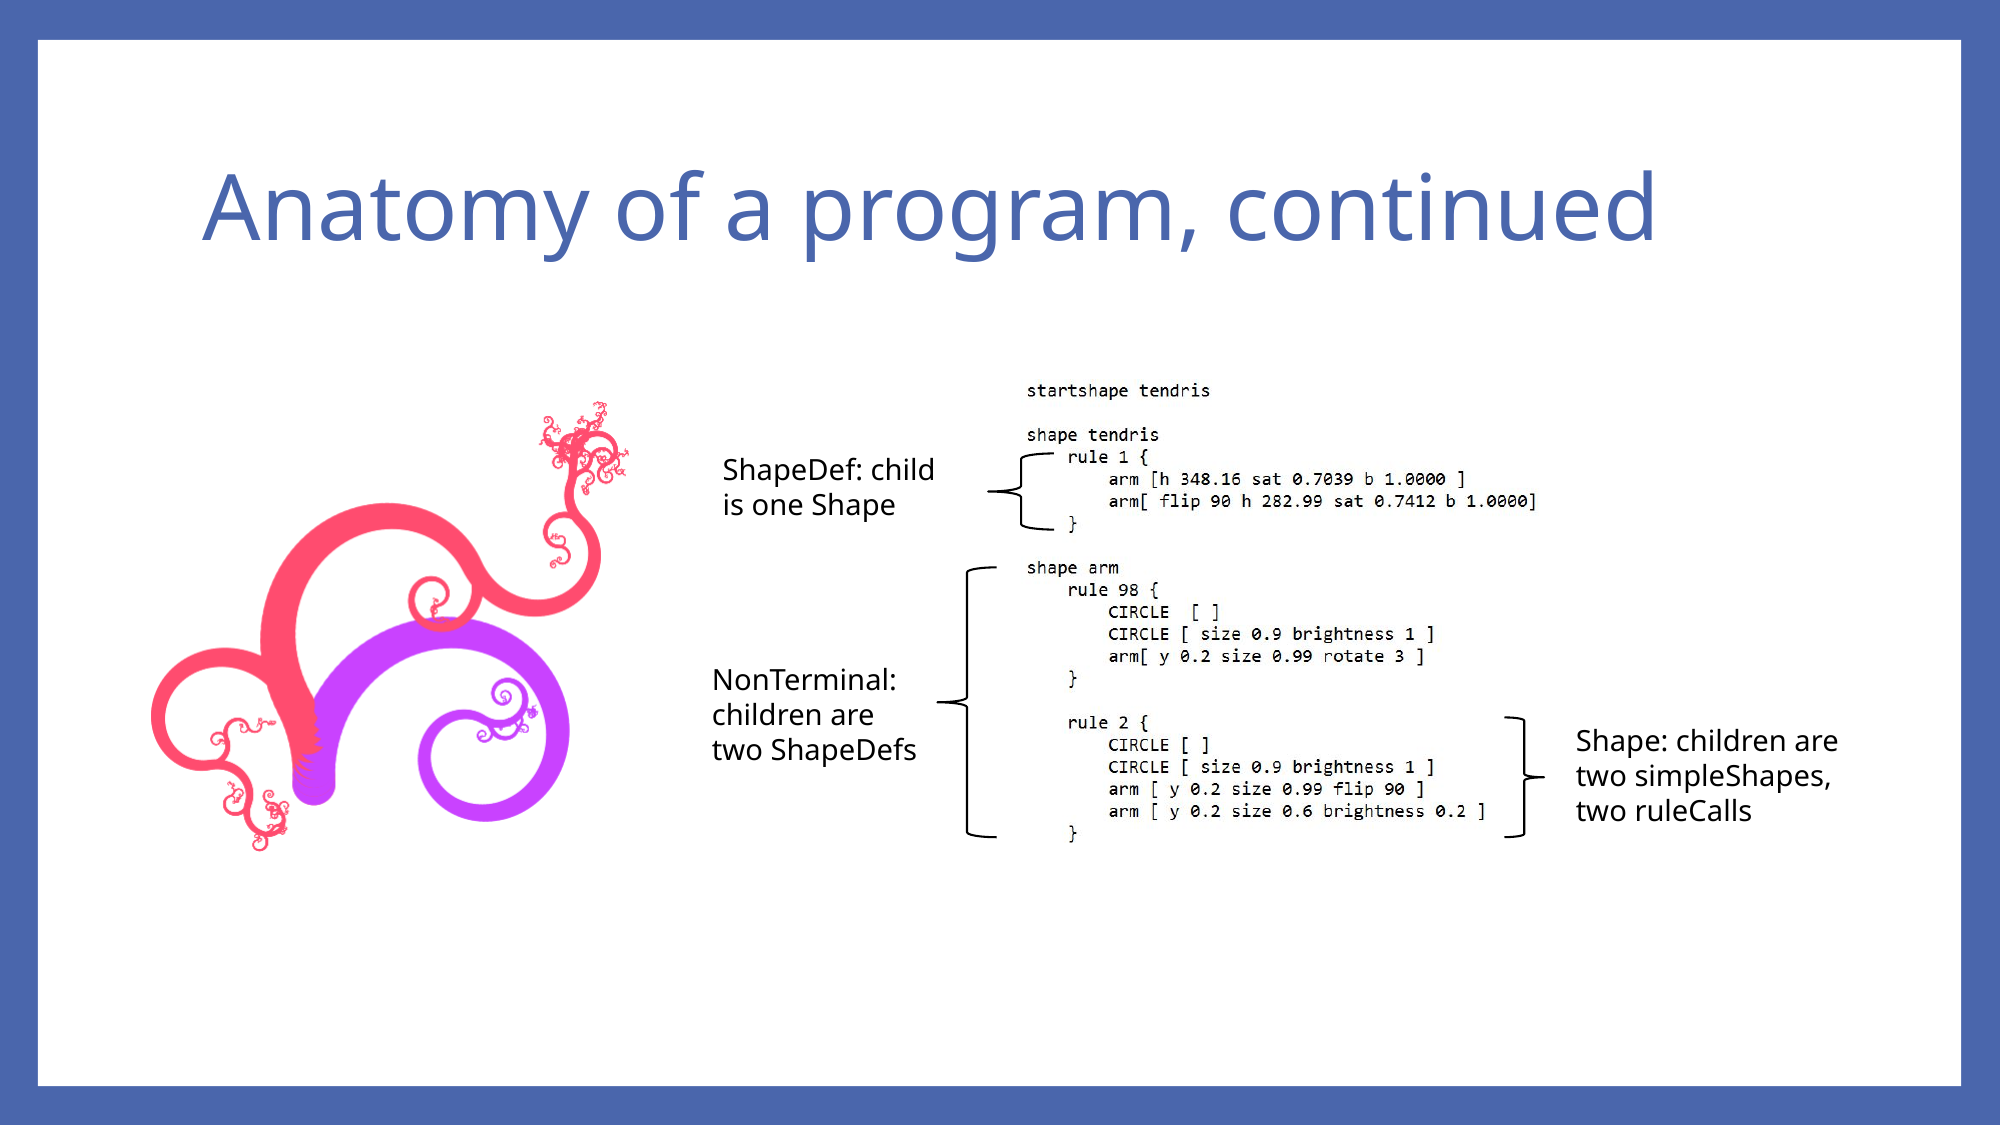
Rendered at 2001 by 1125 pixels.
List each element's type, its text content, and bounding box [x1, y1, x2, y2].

title Anatomy of a program, continued [187, 99, 1808, 323]
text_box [662, 362, 1861, 891]
picture [135, 376, 637, 877]
